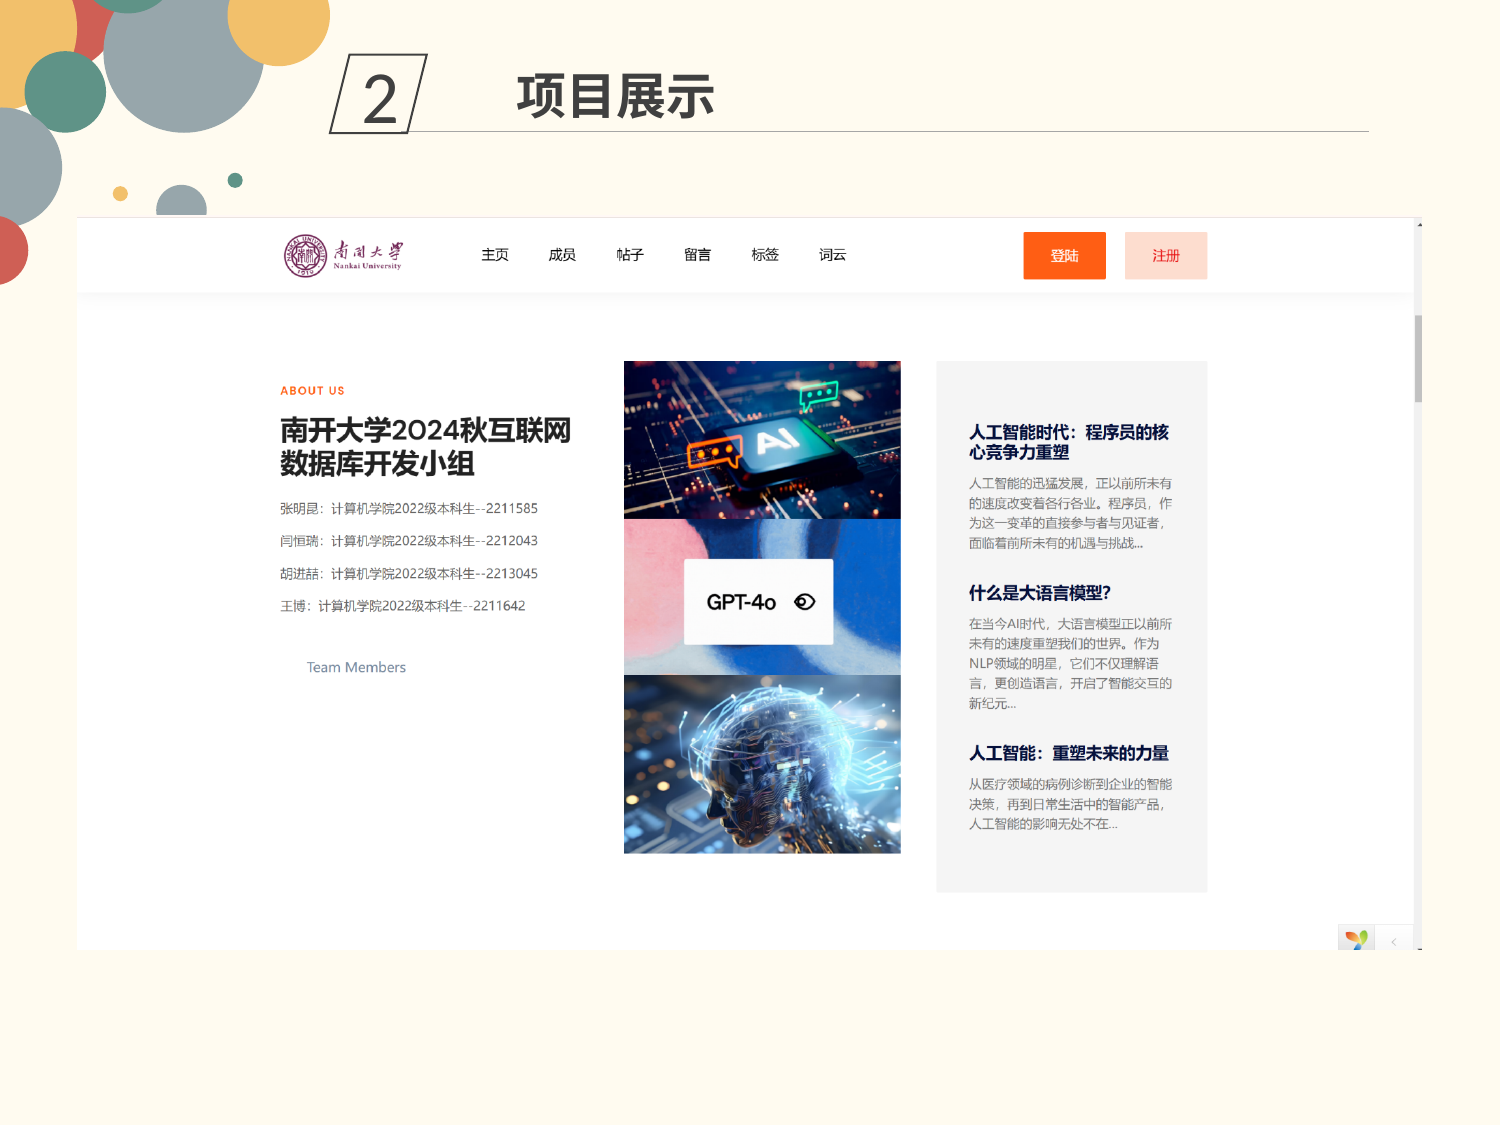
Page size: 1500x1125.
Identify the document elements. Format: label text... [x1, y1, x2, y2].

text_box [0, 0, 330, 289]
text_box 2 [330, 53, 429, 135]
picture [76, 215, 1422, 950]
text_box 项目展示 [501, 57, 1272, 131]
